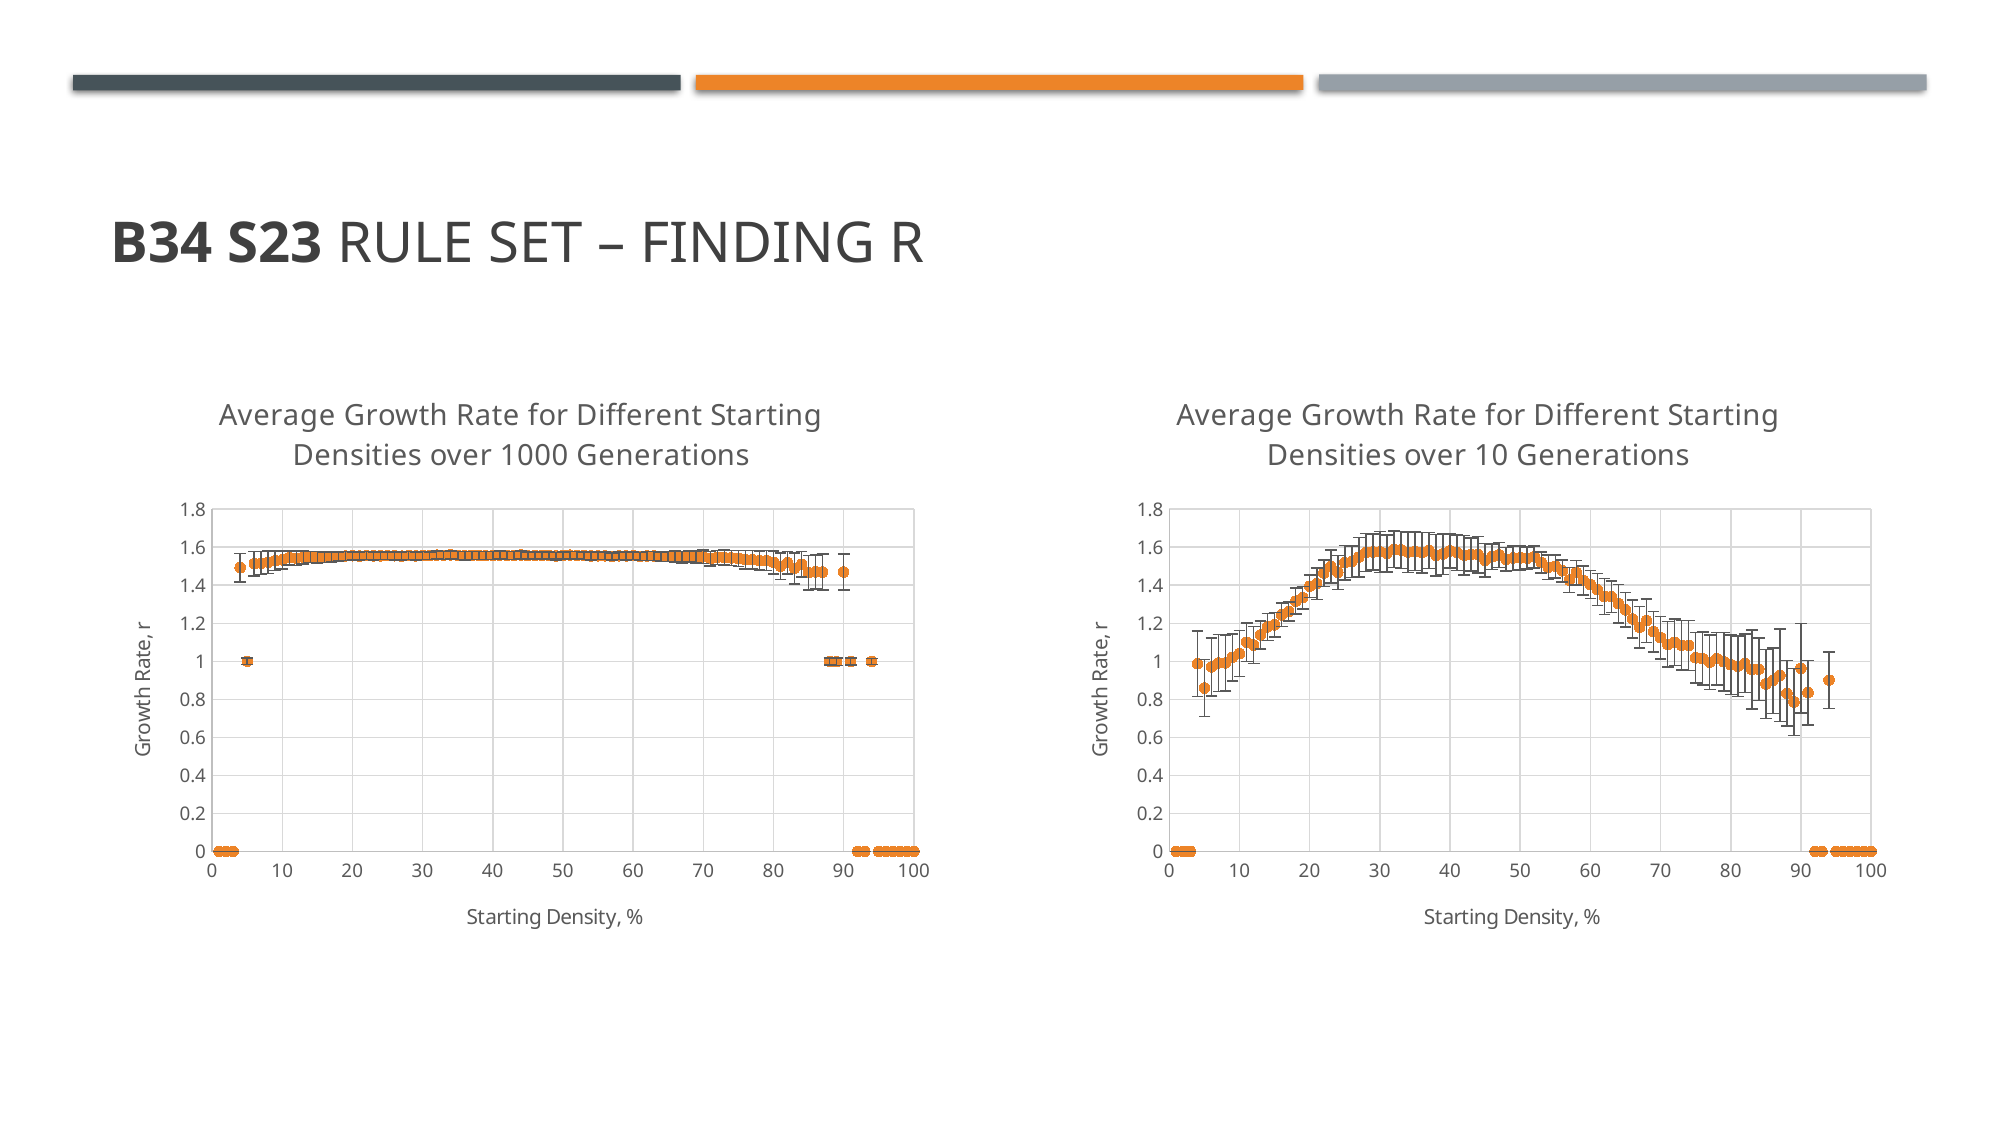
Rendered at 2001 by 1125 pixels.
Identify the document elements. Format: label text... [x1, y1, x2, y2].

chart [94, 364, 948, 962]
title B34 S23 Rule Set – Finding r [95, 119, 1905, 282]
chart [1052, 364, 1906, 962]
